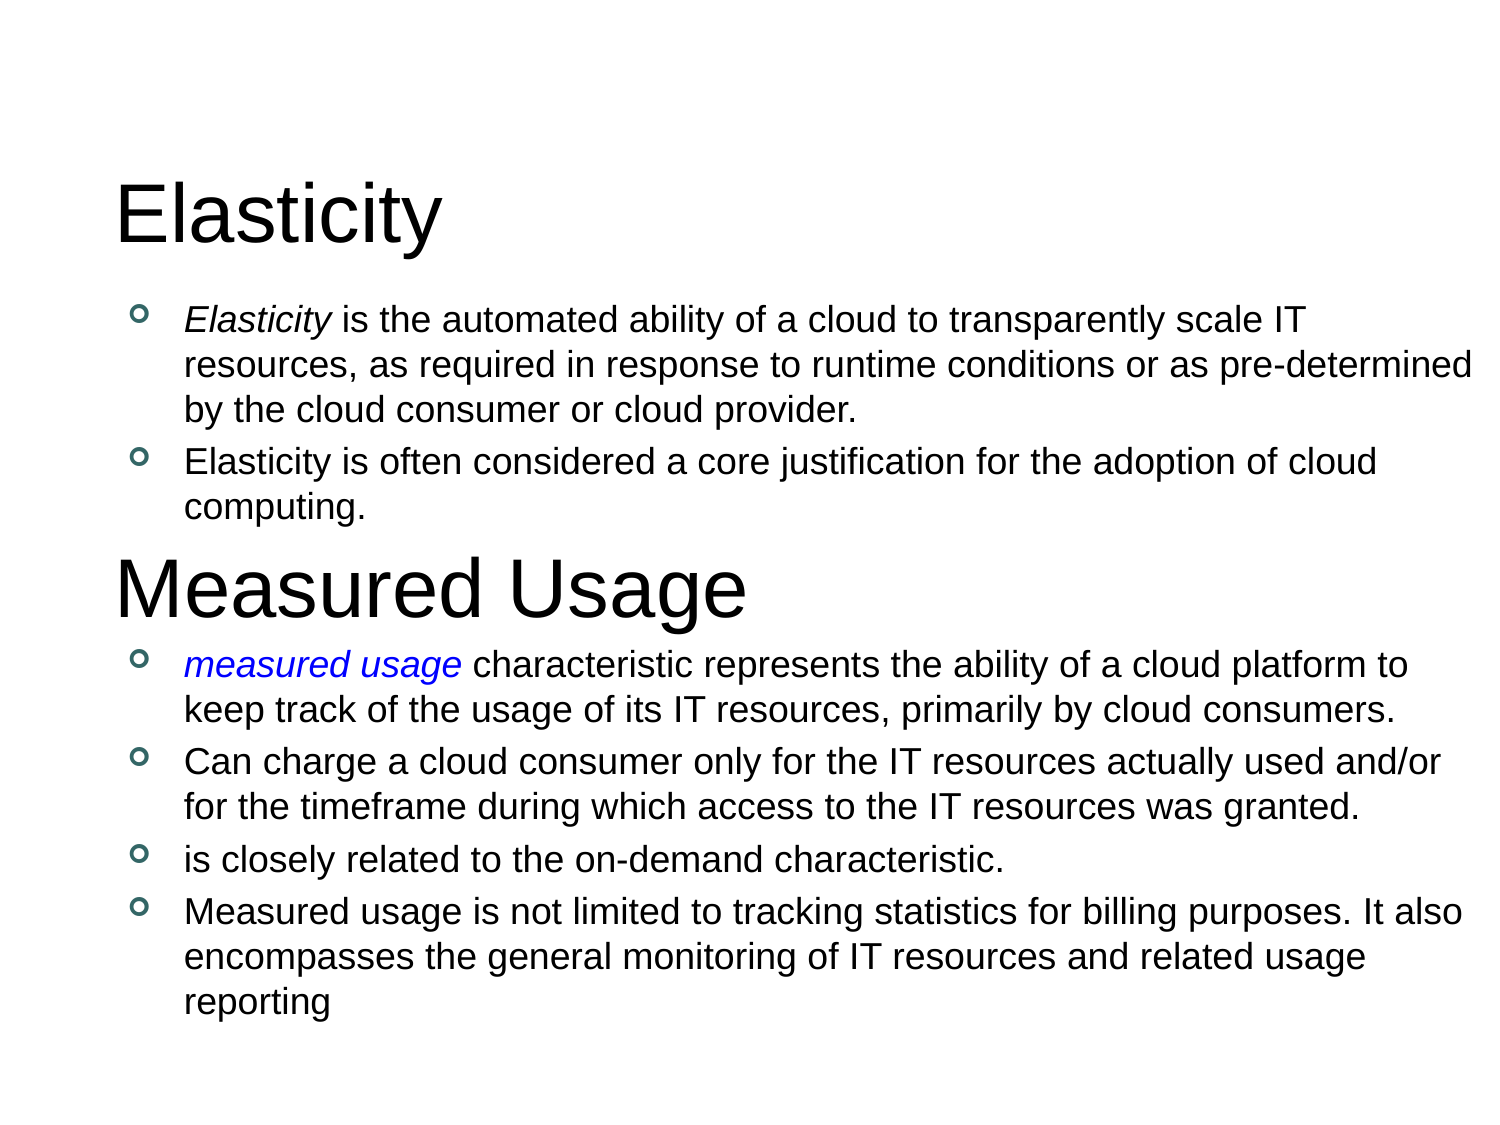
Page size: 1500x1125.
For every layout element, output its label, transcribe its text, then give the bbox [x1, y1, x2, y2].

title Elasticity [99, 149, 1476, 270]
list Elasticity is the automated ability of a cloud to transparently scale IT resources, as required in response to runtime conditions or as pre-determined by the cloud consumer or cloud provider. Elasticity is often considered a core justification for the adoption of cloud computing. measured usage characteristic represents the ability of a cloud platform to keep track of the usage of its IT resources, primarily by cloud consumers. Can charge a cloud consumer only for the IT resources actually used and/or for the timeframe during which access to the IT resources was granted. is closely related to the on-demand characteristic. Measured usage is not limited to tracking statistics for billing purposes. It also encompasses the general monitoring of IT resources and related usage reporting [112, 287, 1500, 1125]
text_box Measured Usage [99, 524, 1475, 645]
